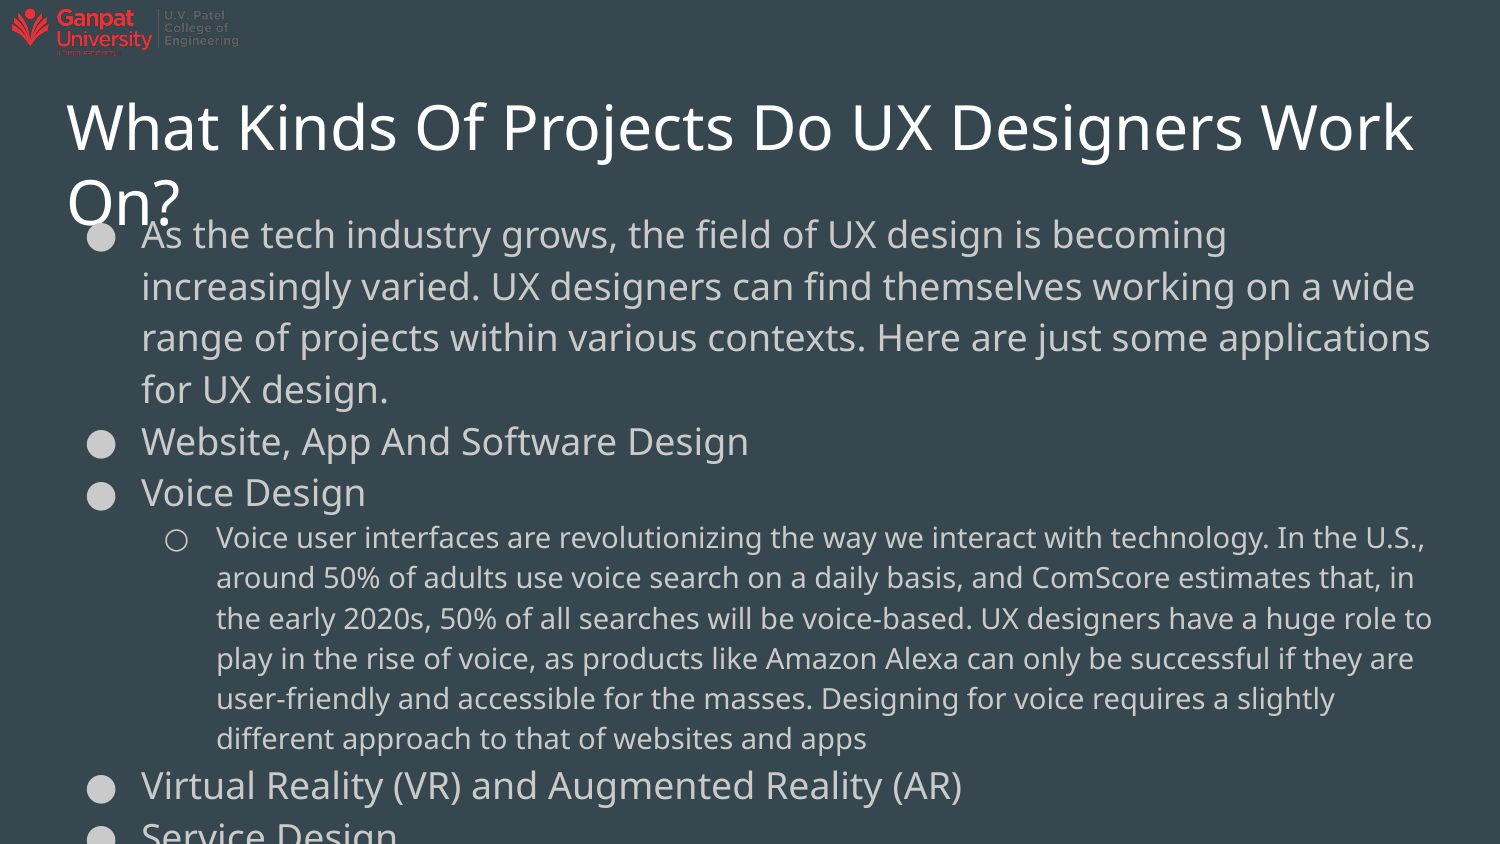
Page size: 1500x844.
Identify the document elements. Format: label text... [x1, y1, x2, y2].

list As the tech industry grows, the field of UX design is becoming increasingly varied. UX designers can find themselves working on a wide range of projects within various contexts. Here are just some applications for UX design. Website, App And Software Design Voice Design Voice user interfaces are revolutionizing the way we interact with technology. In the U.S., around 50% of adults use voice search on a daily basis, and ComScore estimates that, in the early 2020s, 50% of all searches will be voice-based. UX designers have a huge role to play in the rise of voice, as products like Amazon Alexa can only be successful if they are user-friendly and accessible for the masses. Designing for voice requires a slightly different approach to that of websites and apps Virtual Reality (VR) and Augmented Reality (AR) Service Design [51, 189, 1449, 750]
picture [0, 0, 254, 65]
title What Kinds Of Projects Do UX Designers Work On? [51, 72, 1449, 167]
